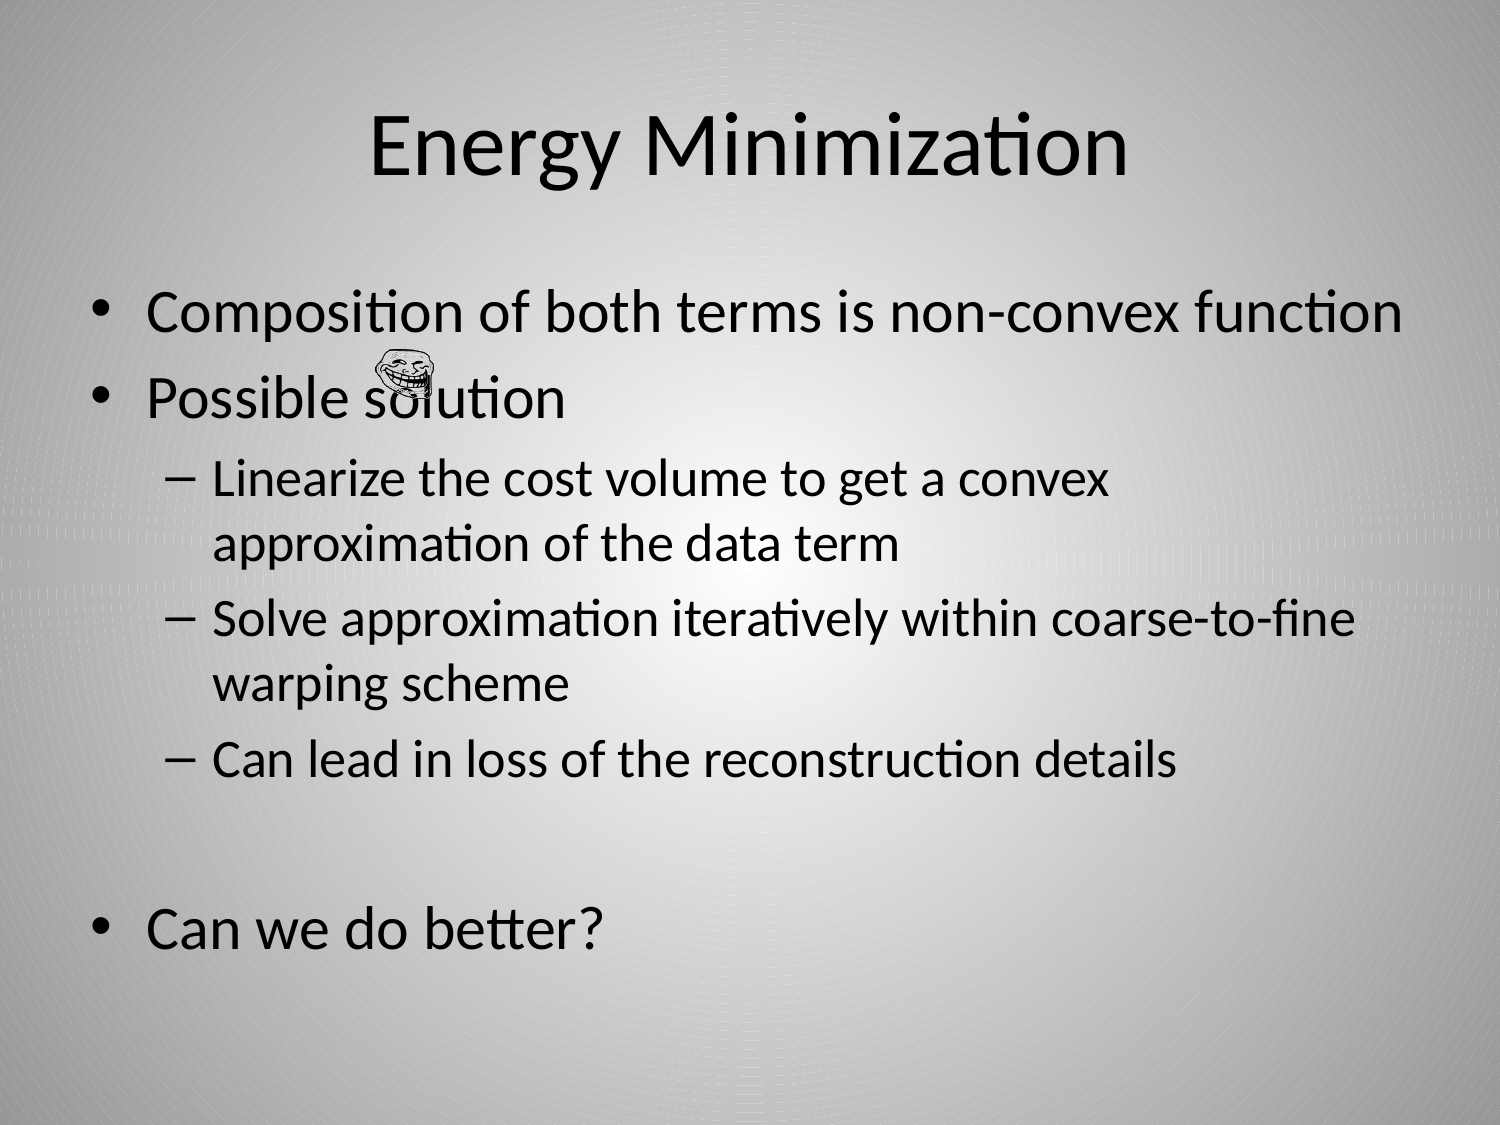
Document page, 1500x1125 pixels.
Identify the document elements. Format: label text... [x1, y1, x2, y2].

list Composition of both terms is non-convex function Possible solution Linearize the cost volume to get a convex approximation of the data term Solve approximation iteratively within coarse-to-fine warping scheme Can lead in loss of the reconstruction details Can we do better? [75, 262, 1425, 1005]
picture [374, 349, 434, 399]
title Energy Minimization [75, 45, 1425, 233]
